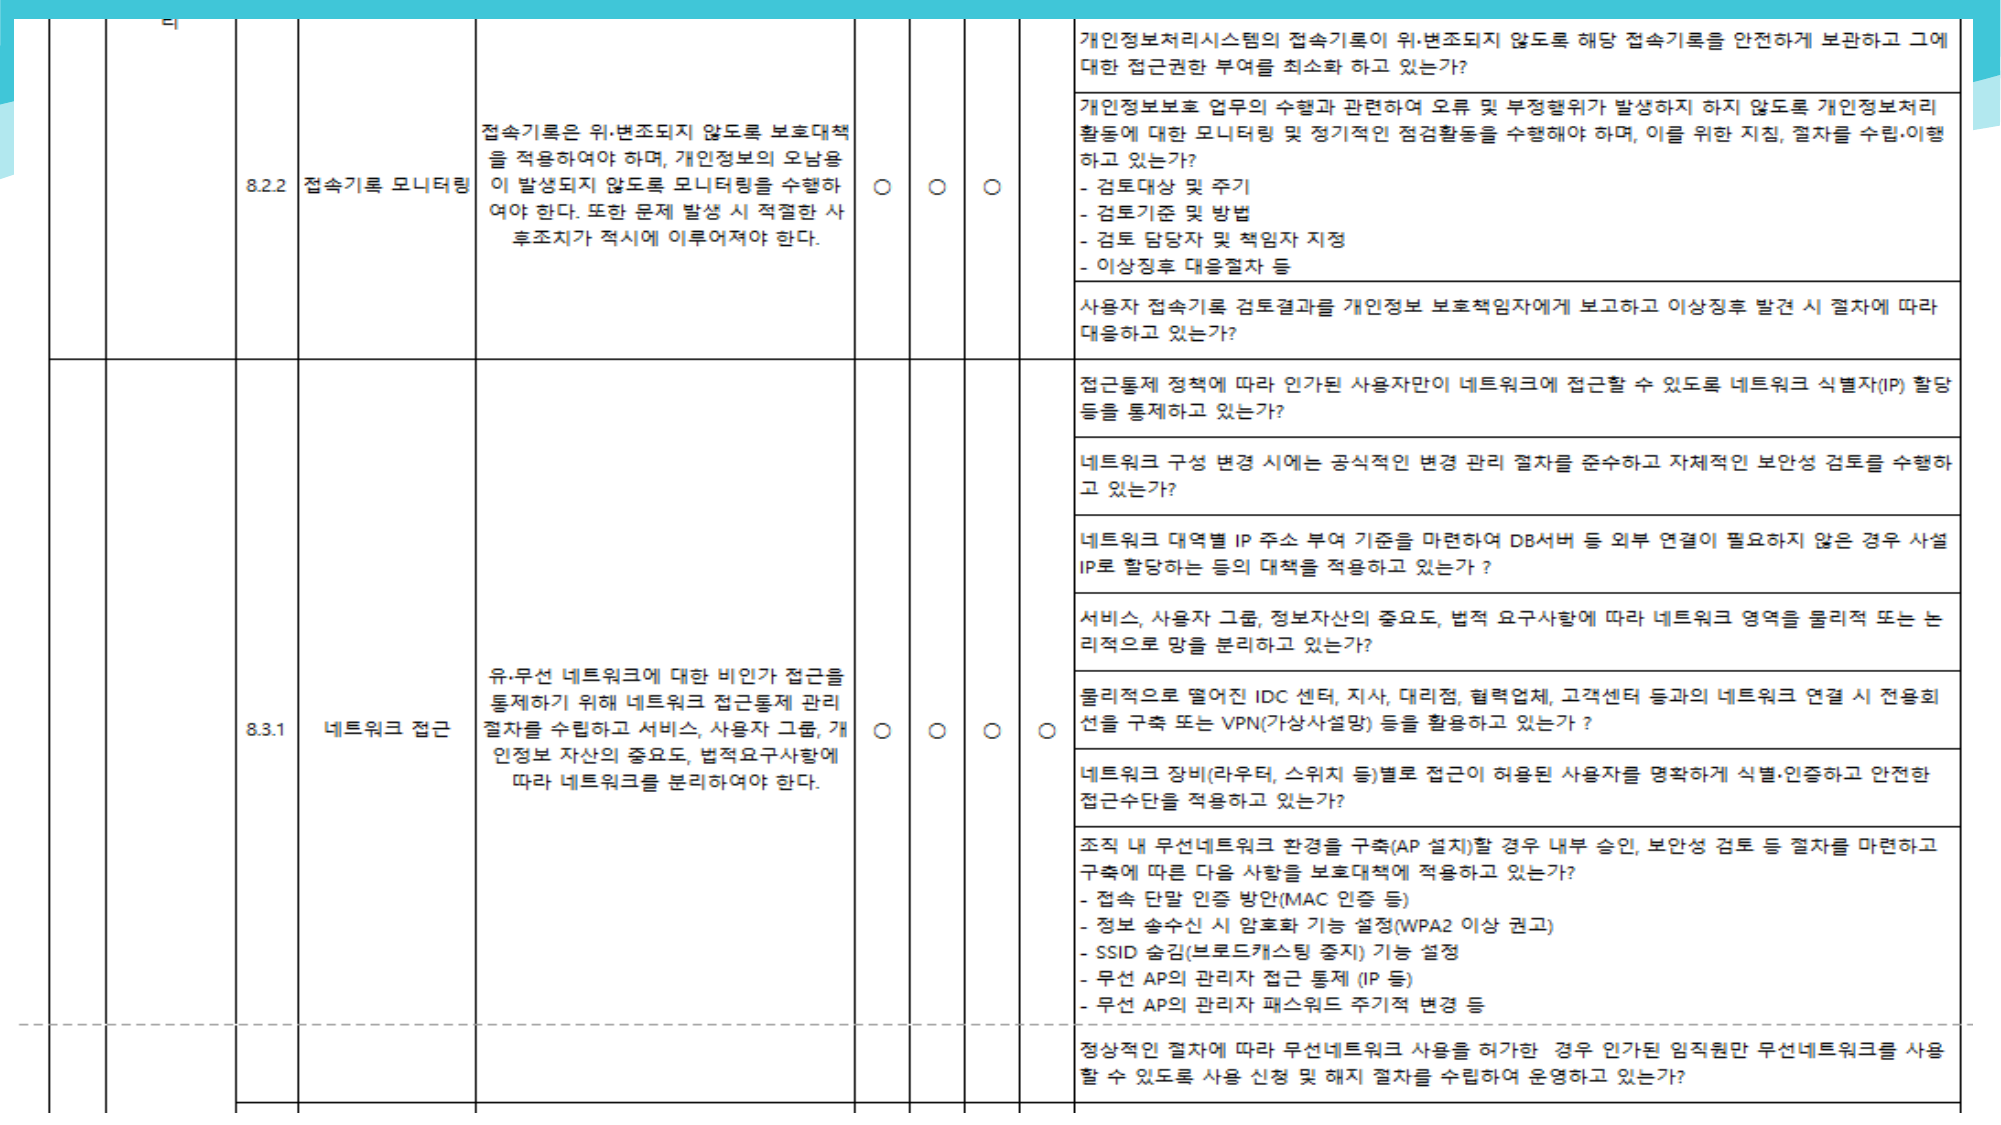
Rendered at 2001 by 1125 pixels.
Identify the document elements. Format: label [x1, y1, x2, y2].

list [13, 19, 1974, 1113]
